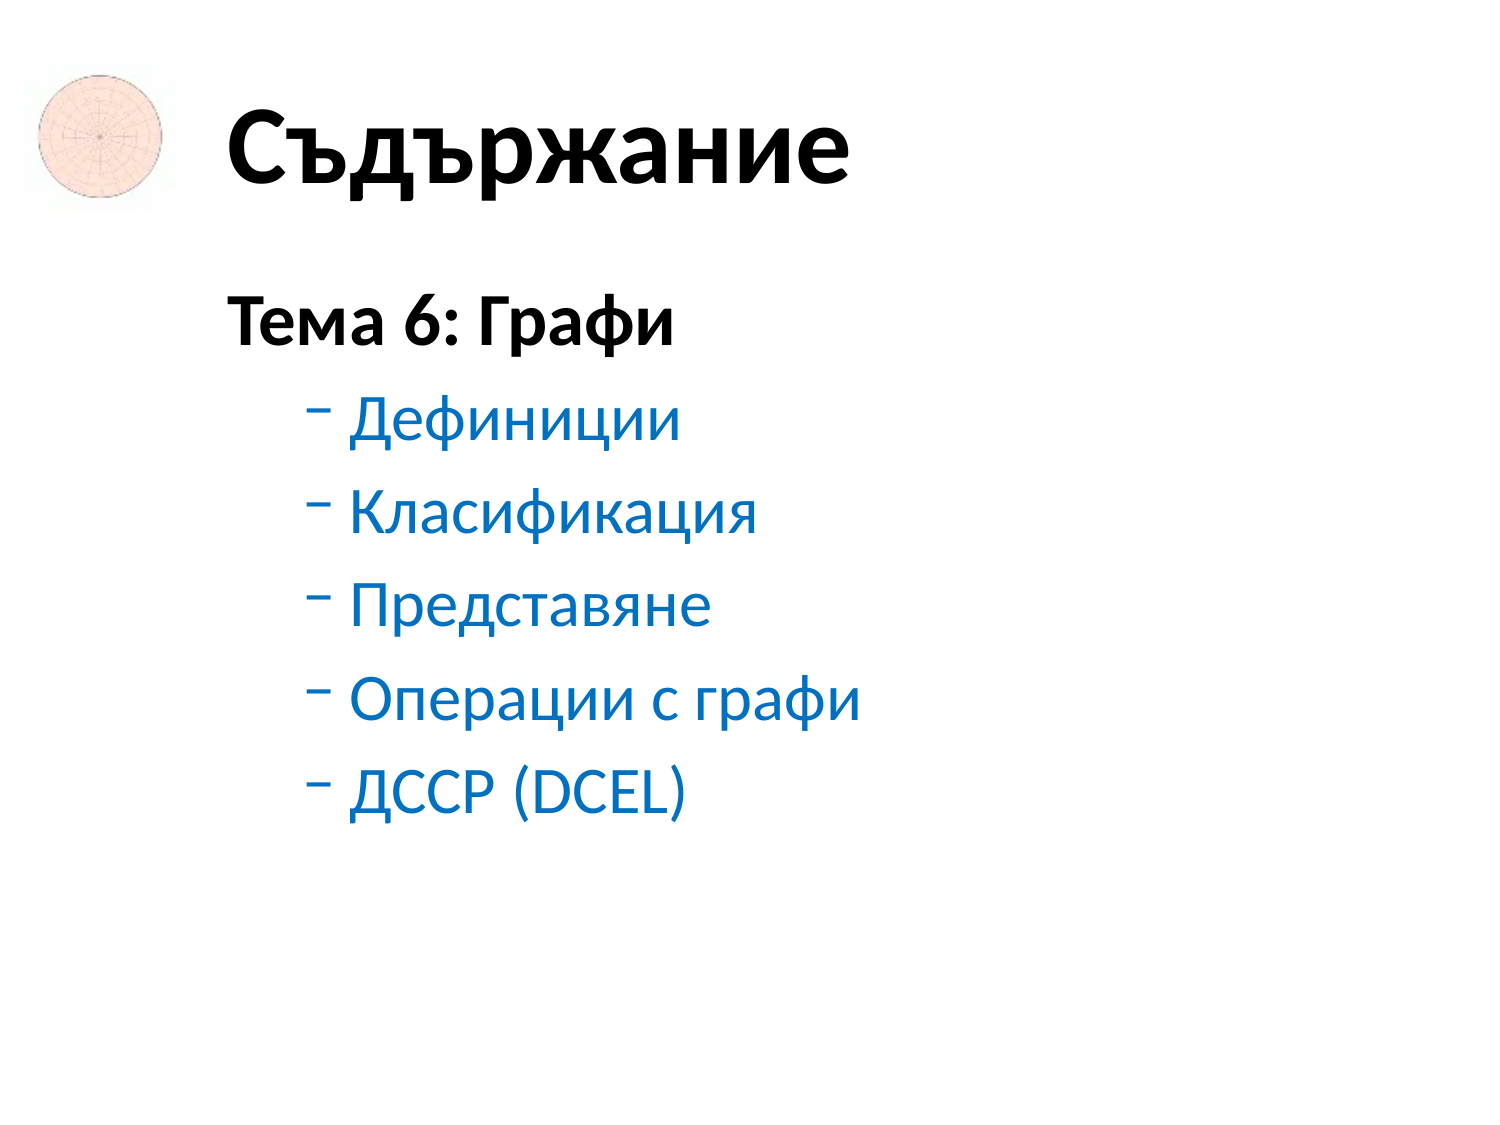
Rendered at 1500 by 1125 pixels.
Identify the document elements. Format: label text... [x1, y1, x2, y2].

title Съдържание [212, 45, 1500, 233]
picture [0, 63, 200, 212]
list Тема 6: Графи Дефиниции Класификация Представяне Операции с графи ДССР (DCEL) [212, 262, 1500, 1100]
